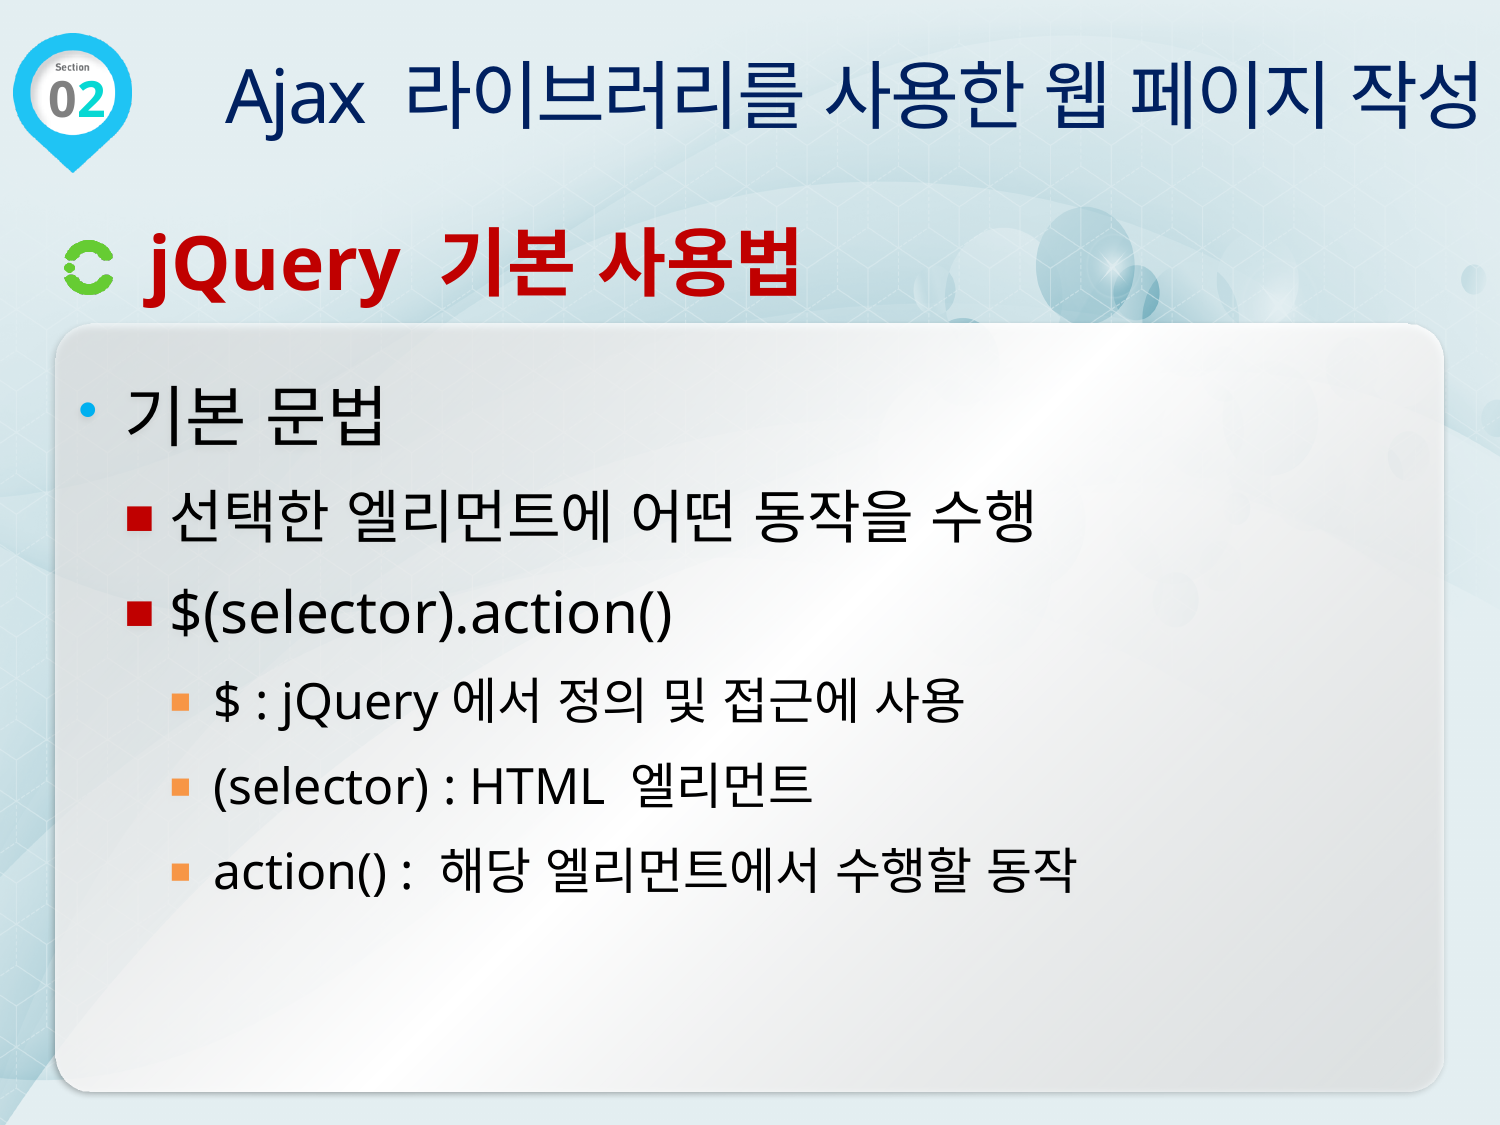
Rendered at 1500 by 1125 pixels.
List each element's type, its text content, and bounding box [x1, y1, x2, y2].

picture [64, 240, 113, 295]
text_box 기본 문법 선택한 엘리먼트에 어떤 동작을 수행 $(selector).action() $ : jQuery에서 정의 및 접근에 사용 (selector) : HTML 엘리먼트 action() : 해당 엘리먼트에서 수행할 동작 [53, 321, 1446, 1094]
text_box jQuery 기본 사용법 [133, 208, 820, 313]
title Ajax 라이브러리를 사용한 웹 페이지 작성 [0, 0, 1500, 188]
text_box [13, 33, 132, 173]
